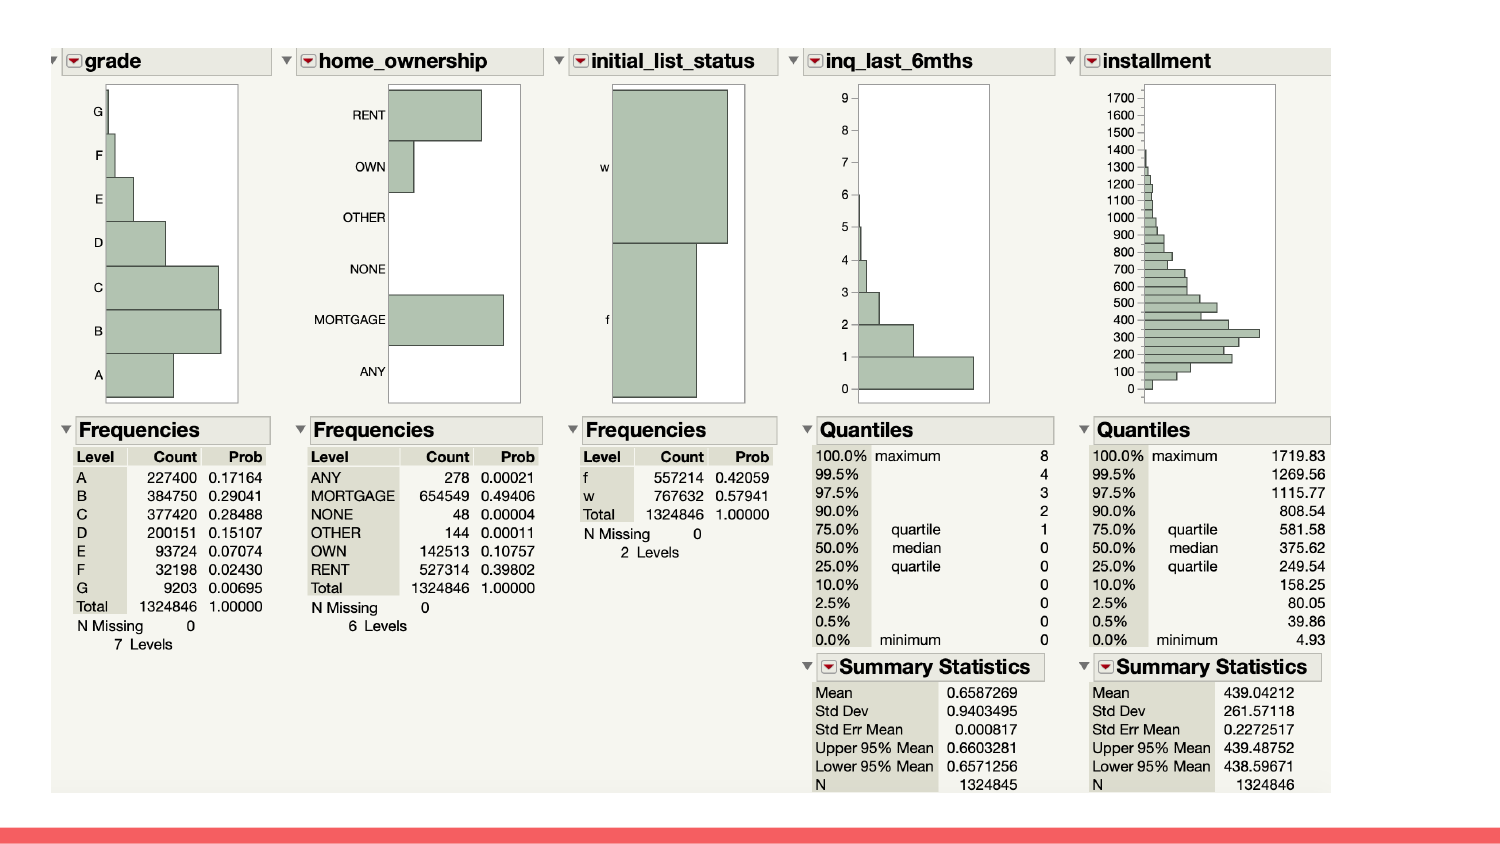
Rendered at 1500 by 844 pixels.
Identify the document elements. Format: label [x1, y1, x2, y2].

picture [50, 48, 1332, 794]
